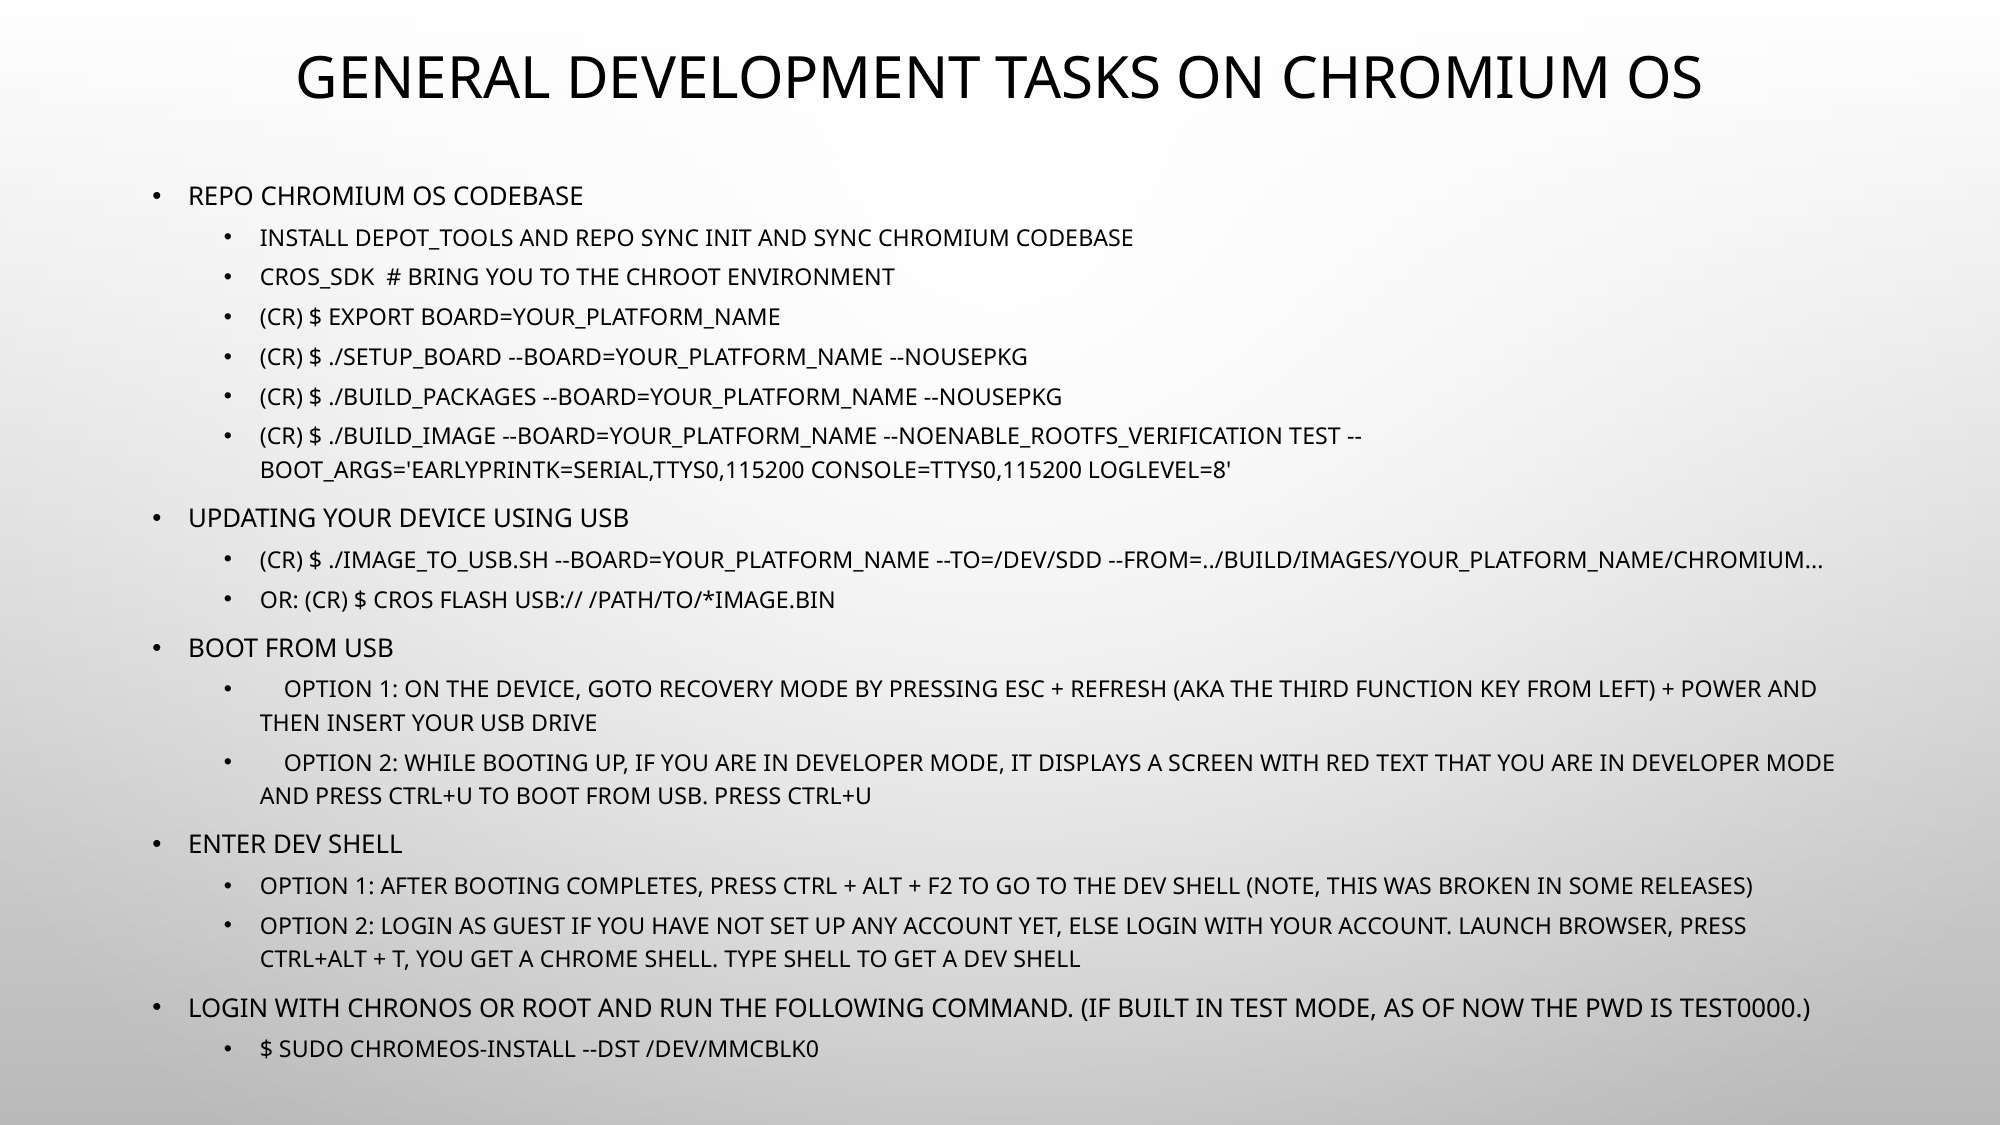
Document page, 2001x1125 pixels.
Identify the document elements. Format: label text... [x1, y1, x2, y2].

picture [0, 0, 2000, 1125]
title General Development Tasks on Chromium OS [137, 29, 1863, 132]
list Repo chromium os codebase Install depot_tools and repo sync init and sync chromium codebase cros_sdk # Bring you to the chroot environment (cr) $ export BOARD=your_platform_name (cr) $ ./setup_board --board=your_platform_name --nousepkg (cr) $ ./build_packages --board=your_platform_name --nousepkg (cr) $ ./build_image --board=your_platform_name --noenable_rootfs_verification test --boot_args='earlyprintk=serial,ttyS0,115200 console=ttyS0,115200 loglevel=8' Updating your device using USB (cr) $ ./image_to_usb.sh --board=your_platform_name --to=/dev/sdd --from=../build/images/your_platform_name/Chromium... Or: (cr) $ cros flash usb:// /path/to/*image.bin Boot from USB Option 1: On the device, goto recovery mode by pressing Esc + Refresh (aka the third function key from left) + Power and then insert your USB drive Option 2: While booting up, if you are in developer mode, it displays a screen with red text that you are in developer mode and press Ctrl+U to boot from USB. Press Ctrl+U Enter dev shell Option 1: After booting completes, press Ctrl + Alt + F2 to go to the dev shell (Note, this was broken in some releases) Option 2: Login as guest if you have not set up any account yet, else login with your account. Launch browser, press Ctrl+Alt + T, you get a chrome shell. Type shell to get a dev shell Login with chronos or root and run the following command. (If built in test mode, as of now the pwd is test0000.) $ sudo chromeos-install --dst /dev/mmcblk0 [137, 166, 1863, 1094]
